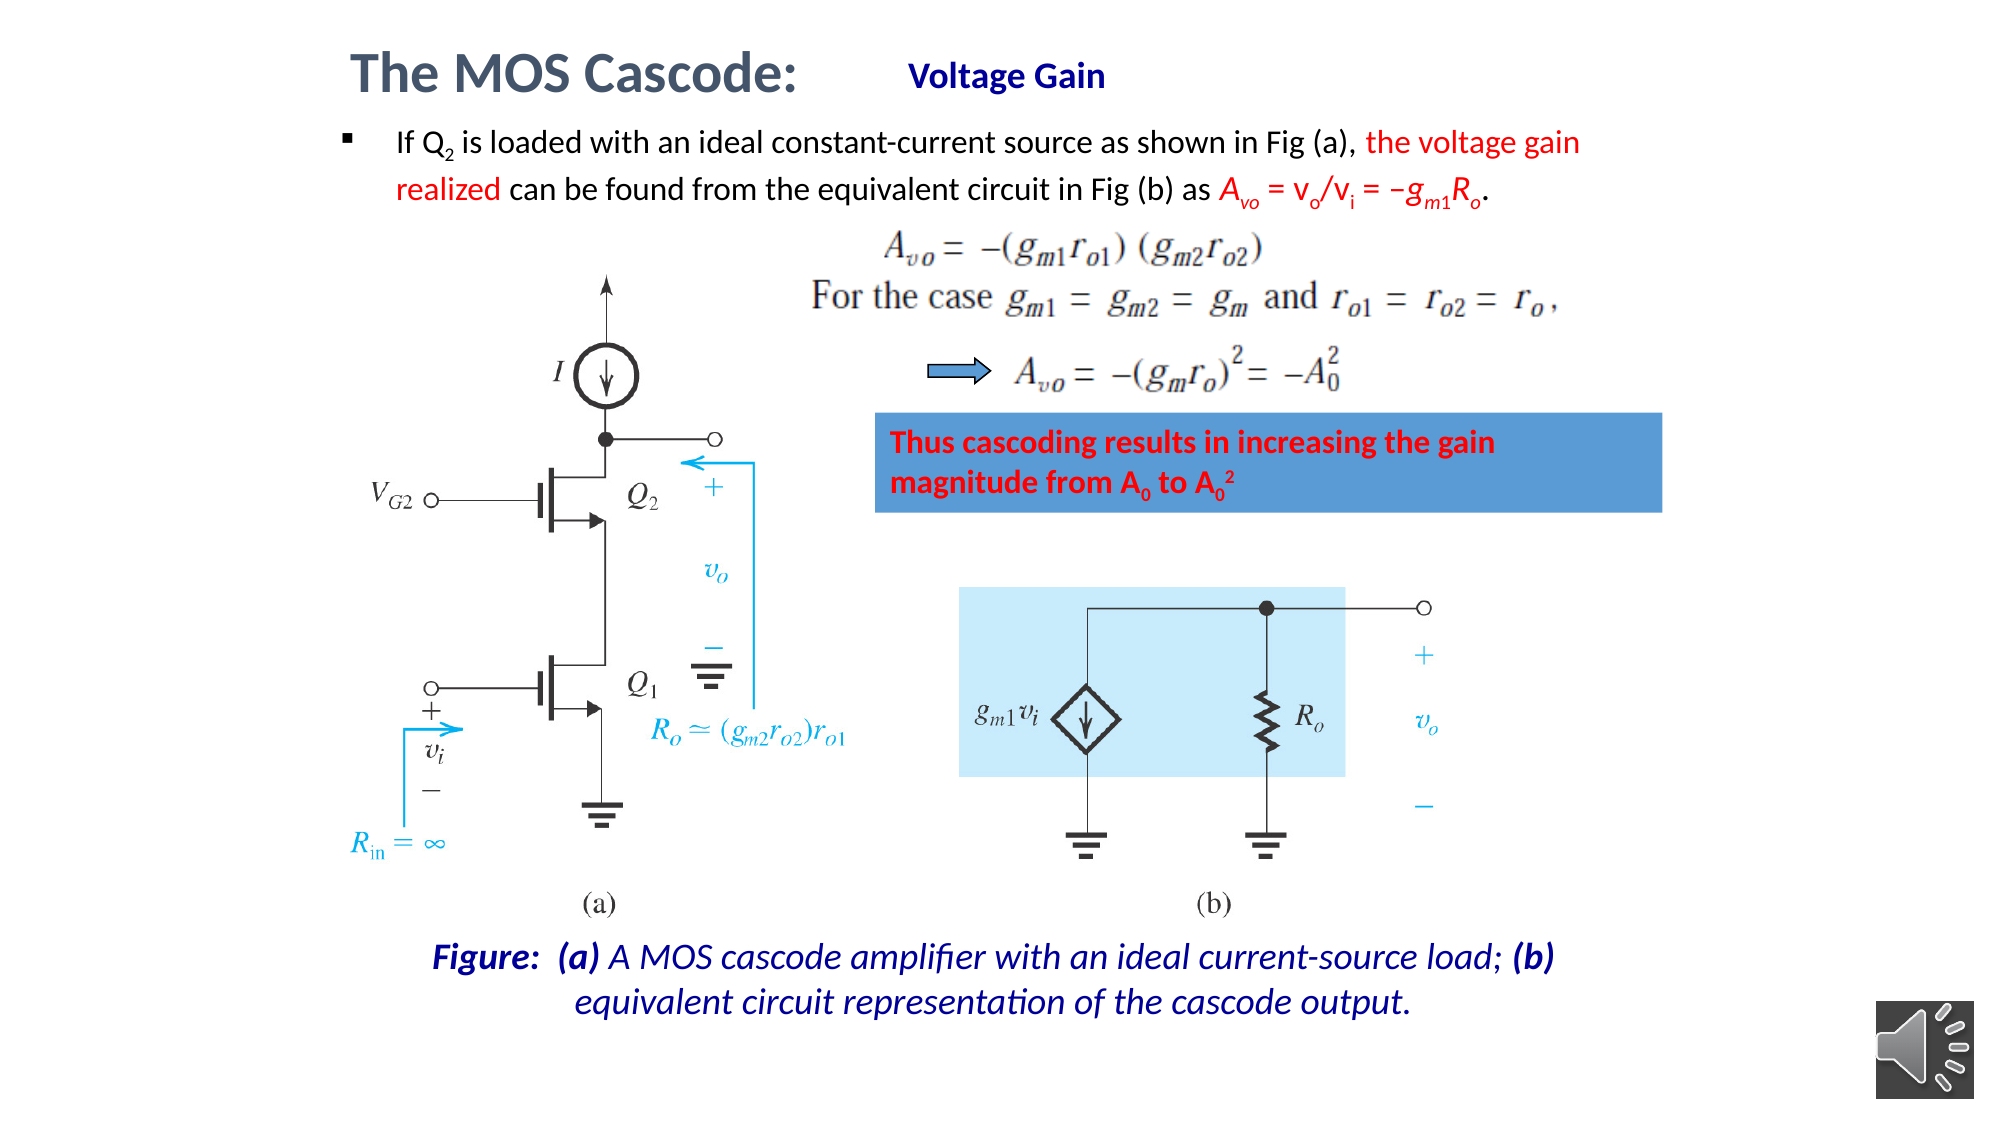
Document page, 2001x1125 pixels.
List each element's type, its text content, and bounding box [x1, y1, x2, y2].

text_box If Q2 is loaded with an ideal constant-current source as shown in Fig (a), the voltage gain realized can be found from the equivalent circuit in Fig (b) as Avo = vo/vi = –gm1Ro. [324, 112, 1700, 375]
text_box Figure: (a) A MOS cascode amplifier with an ideal current-source load; (b) equivalent circuit representation of the cascode output. [362, 924, 1625, 1030]
text_box Thus cascoding results in increasing the gain magnitude from A0 to A02 [1438, 412, 1663, 513]
text_box Voltage Gain [893, 43, 1121, 104]
picture [349, 224, 1559, 918]
picture [1874, 999, 1975, 1100]
text_box The MOS Cascode: [274, 24, 875, 113]
